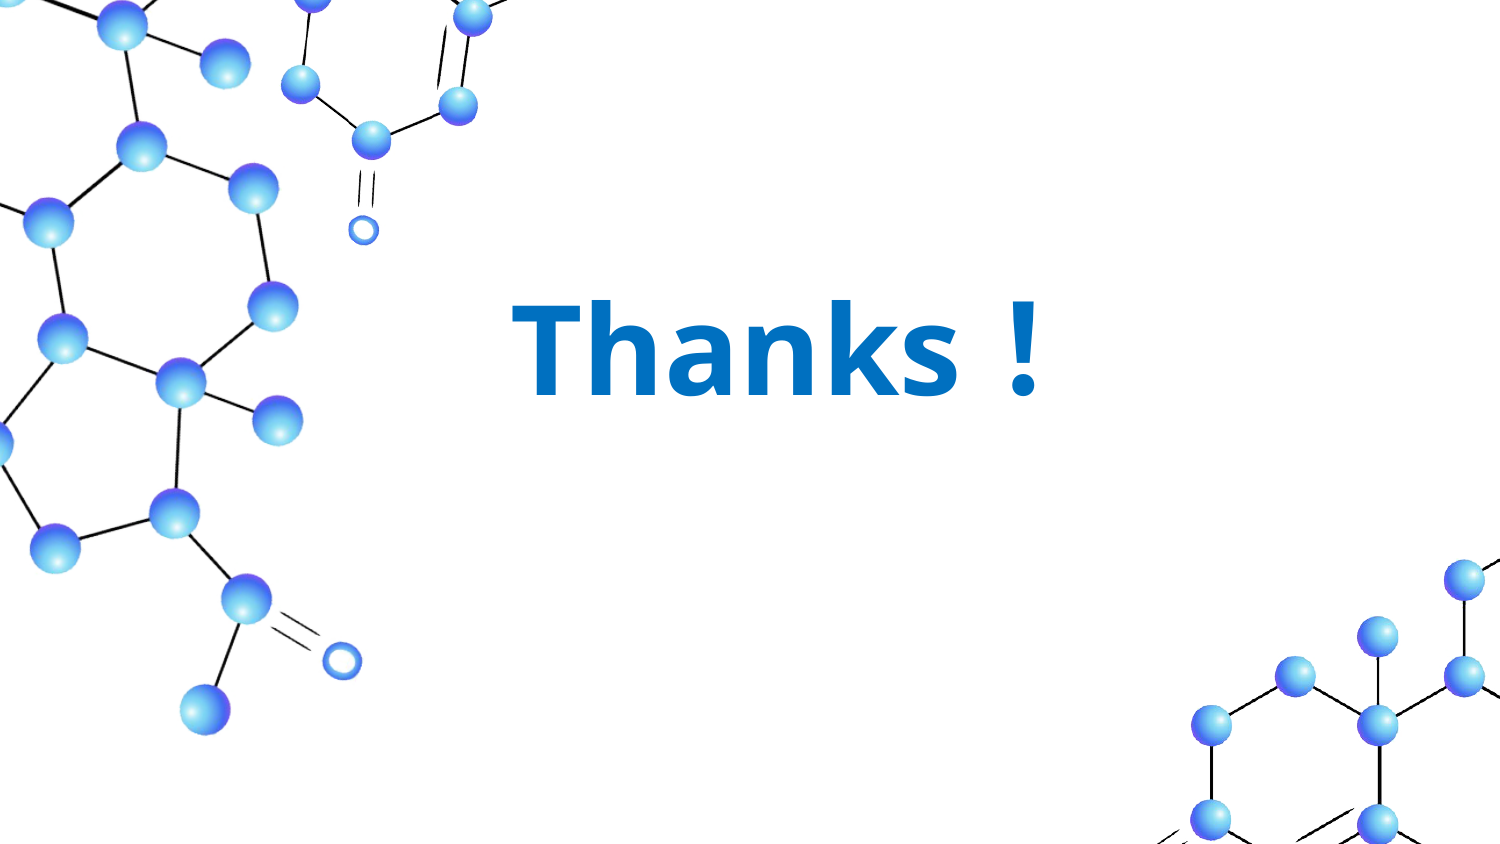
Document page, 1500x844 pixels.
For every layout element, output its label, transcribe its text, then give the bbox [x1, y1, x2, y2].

picture [1114, 362, 1500, 844]
text_box Thanks！ [578, 270, 1465, 422]
picture [0, 0, 825, 779]
